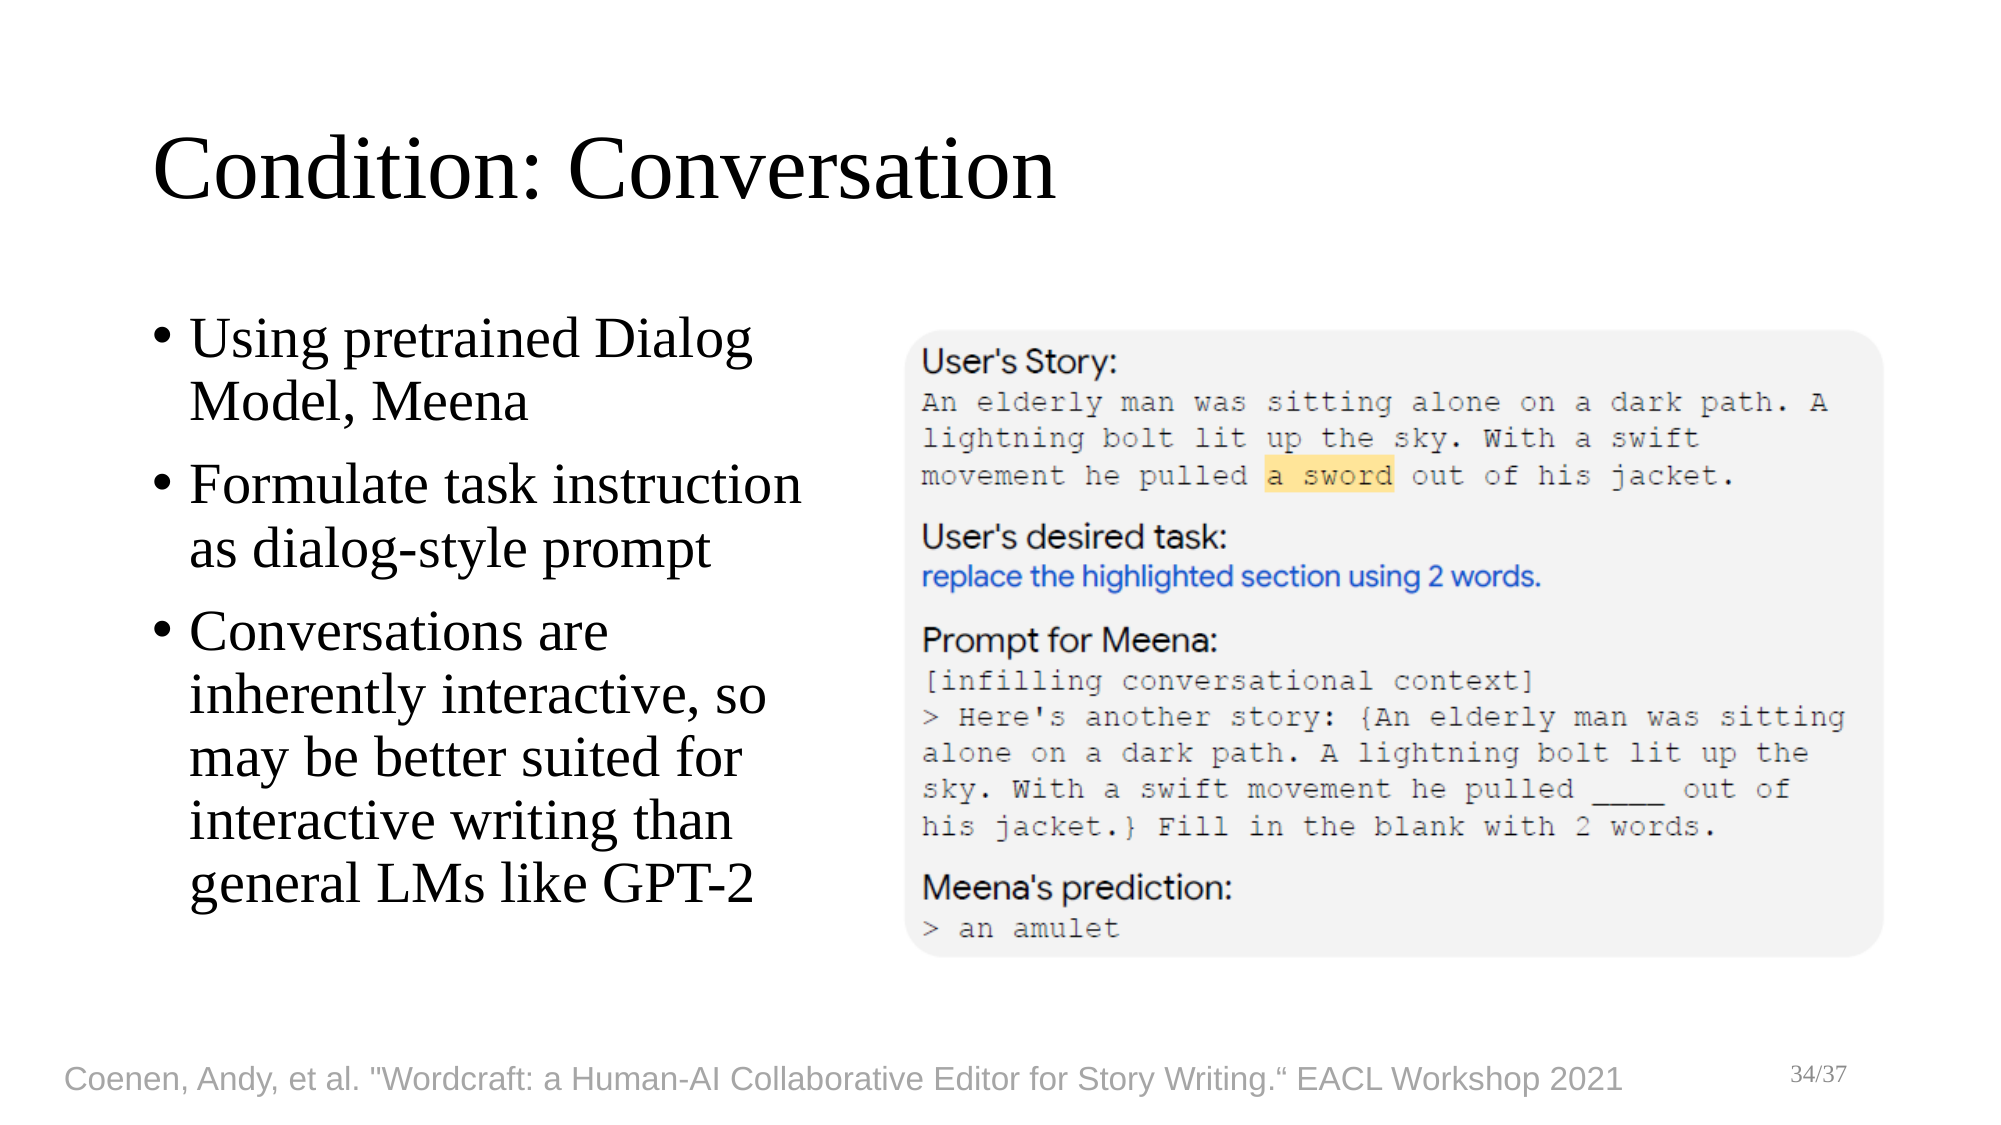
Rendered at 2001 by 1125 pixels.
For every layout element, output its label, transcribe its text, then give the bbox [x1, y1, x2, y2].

list Using pretrained Dialog Model, Meena Formulate task instruction as dialog-style prompt Conversations are inherently interactive, so may be better suited for interactive writing than general LMs like GPT-2 [137, 299, 857, 1014]
text_box Coenen, Andy, et al. "Wordcraft: a Human-AI Collaborative Editor for Story Writing.“ EACL Workshop 2021 [49, 1049, 1951, 1105]
picture [899, 325, 1889, 964]
slide_number 34/37 [1412, 1042, 1863, 1103]
title Condition: Conversation [137, 59, 1863, 278]
